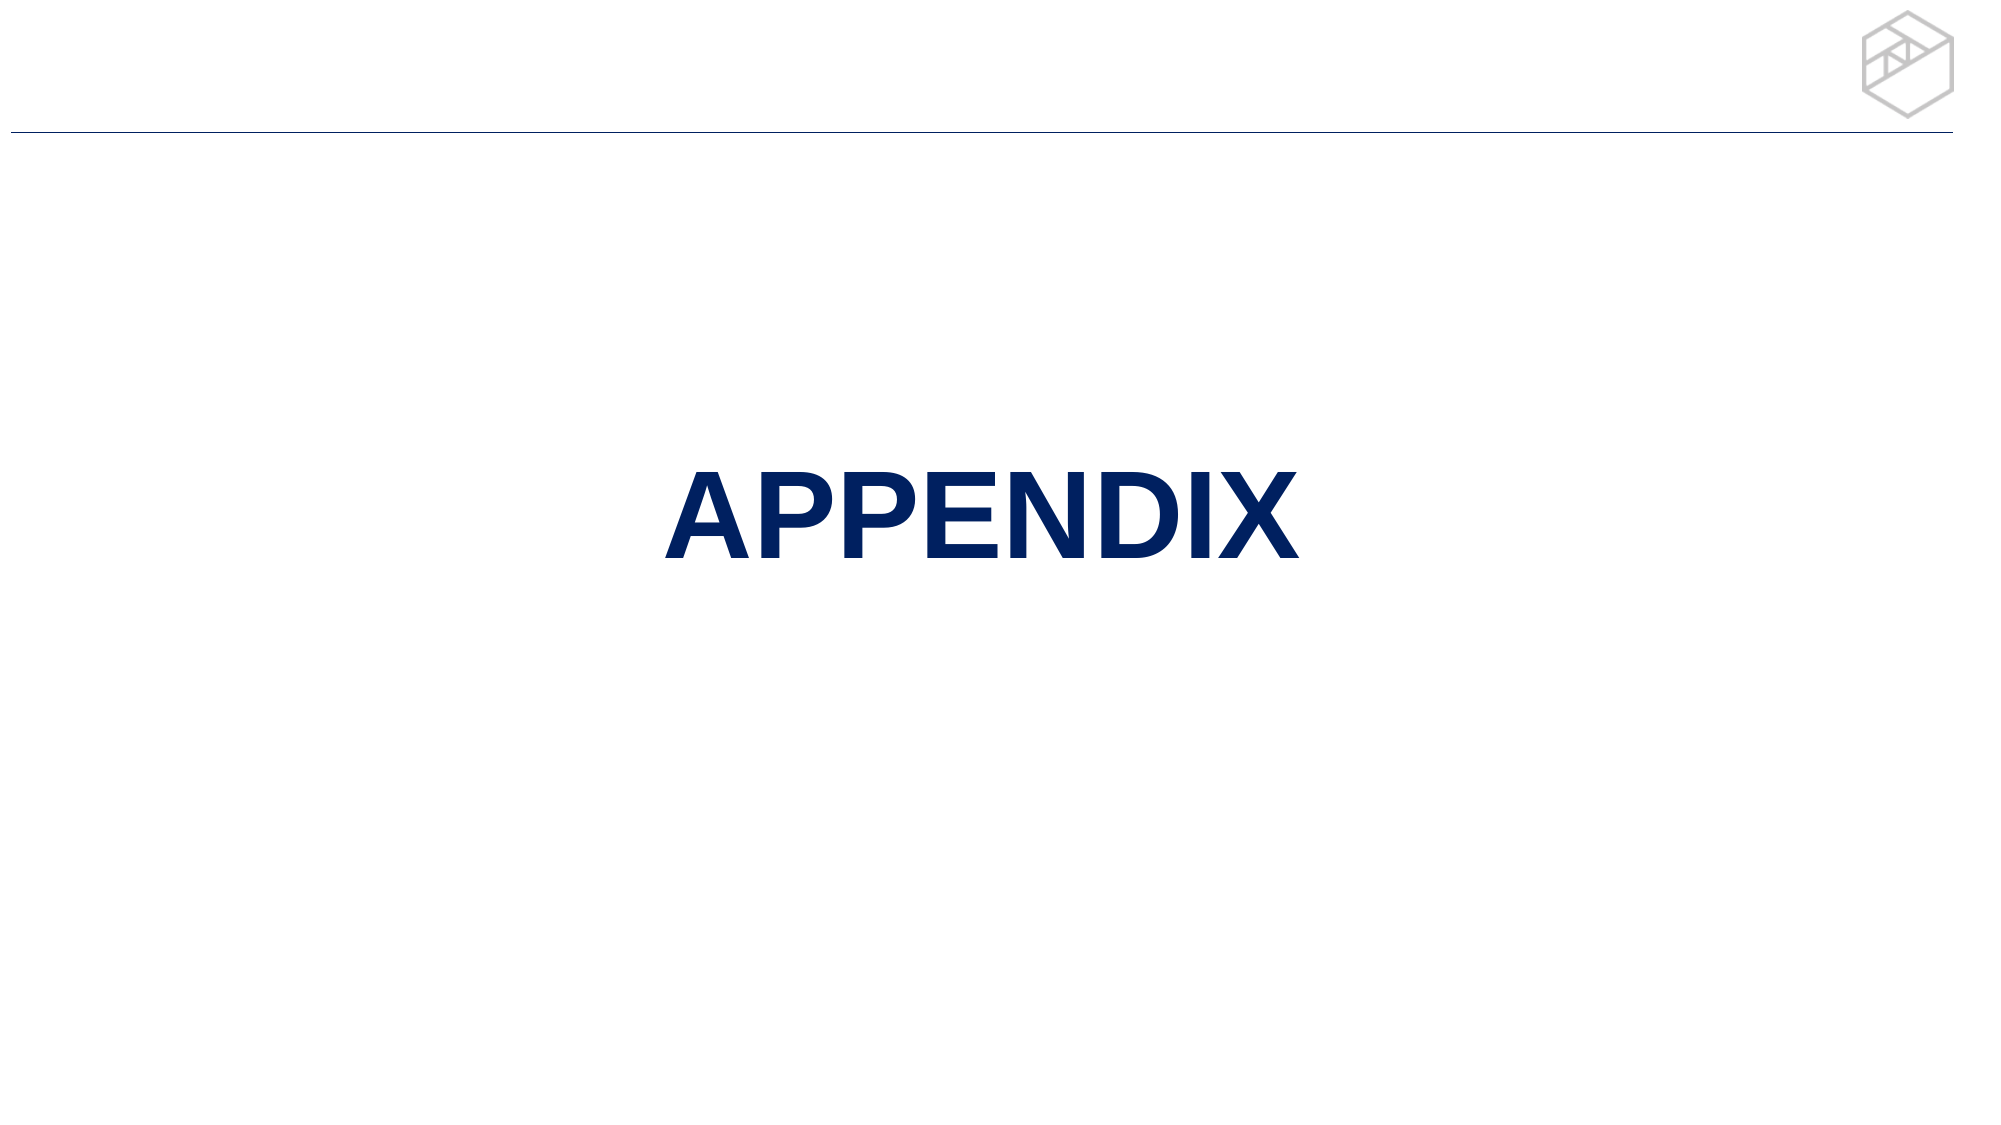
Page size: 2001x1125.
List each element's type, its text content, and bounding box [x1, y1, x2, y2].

picture [1862, 10, 1954, 119]
text_box APPENDIX [145, 426, 1819, 591]
